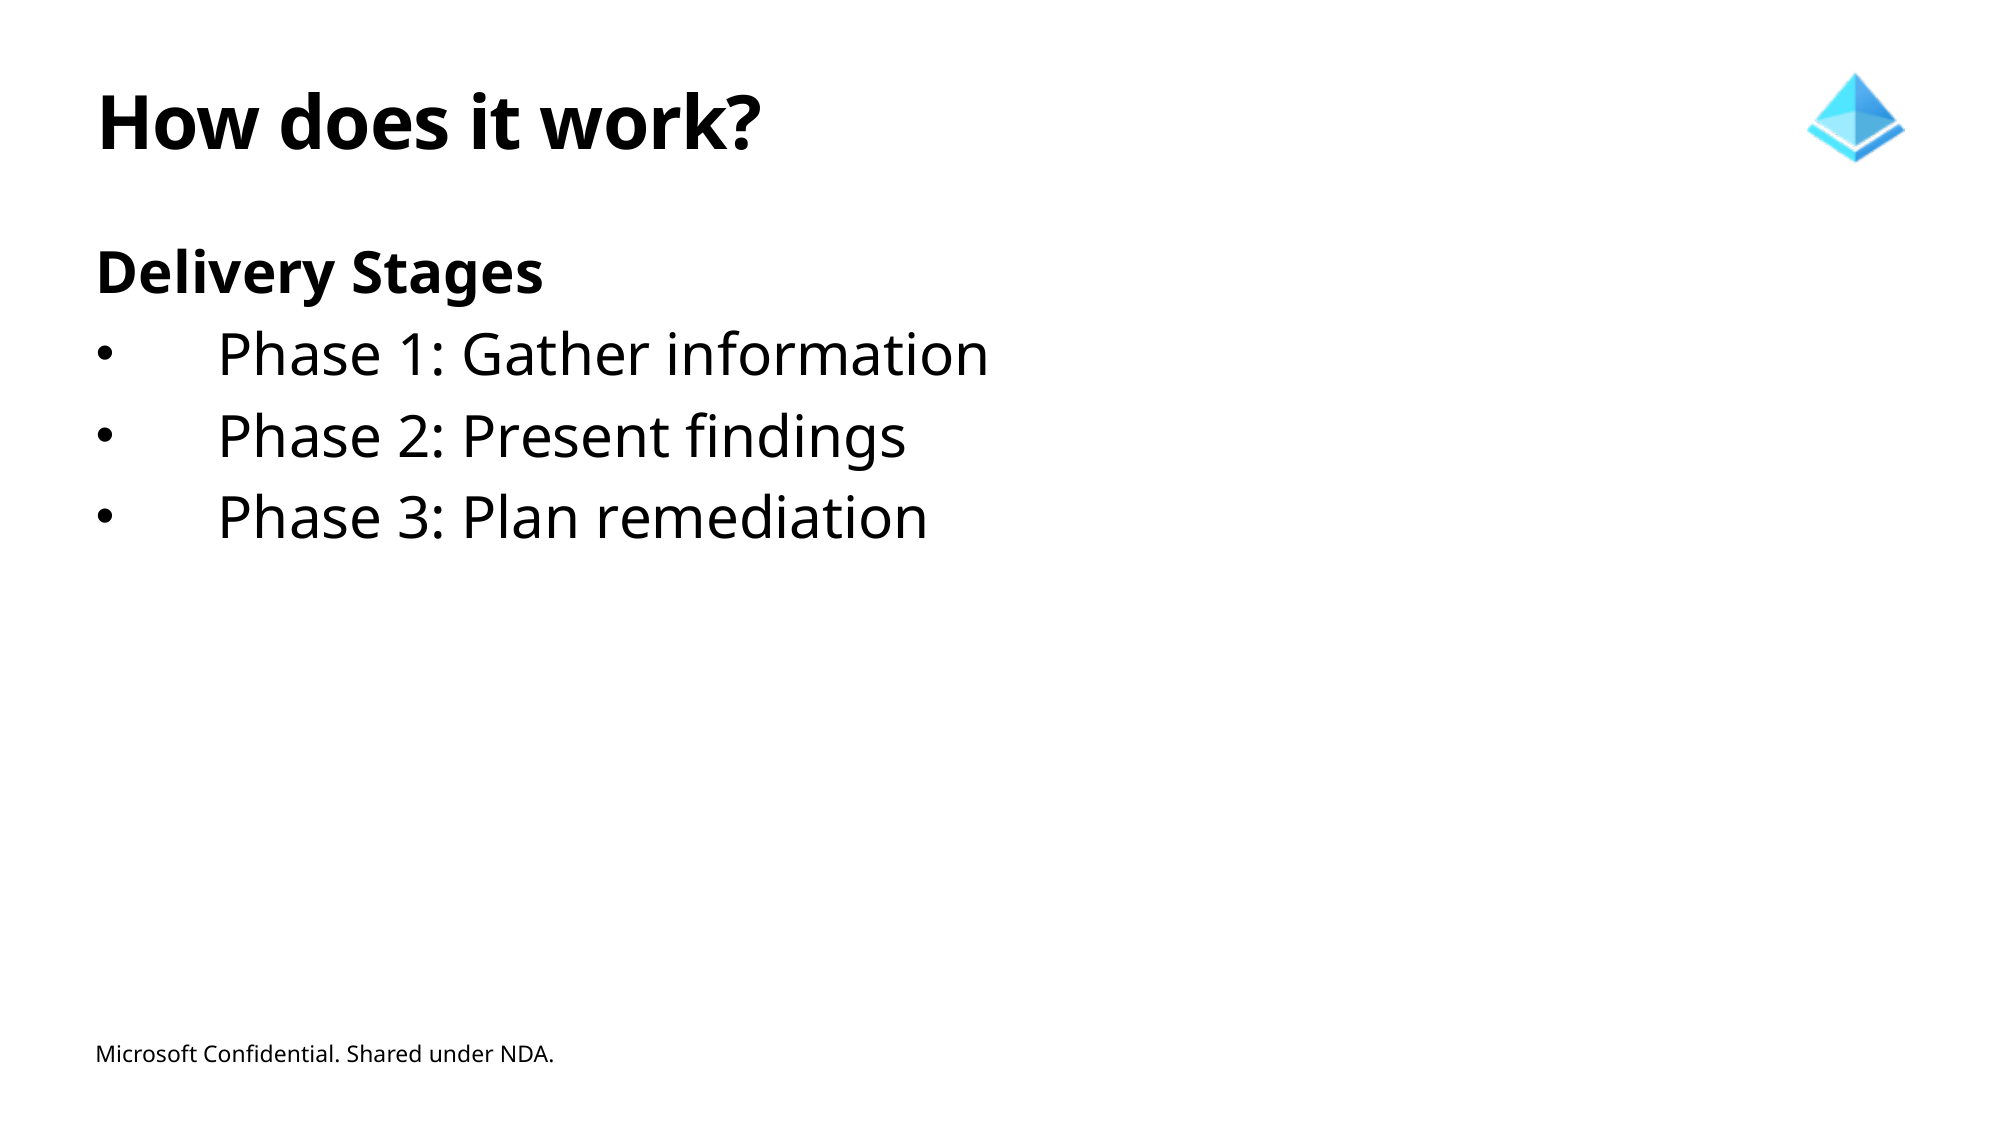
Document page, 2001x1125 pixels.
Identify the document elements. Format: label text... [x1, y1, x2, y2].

list Delivery Stages Phase 1: Gather information Phase 2: Present findings Phase 3: Plan remediation [95, 235, 1904, 561]
picture [1807, 69, 1905, 167]
title How does it work? [96, 75, 1729, 166]
